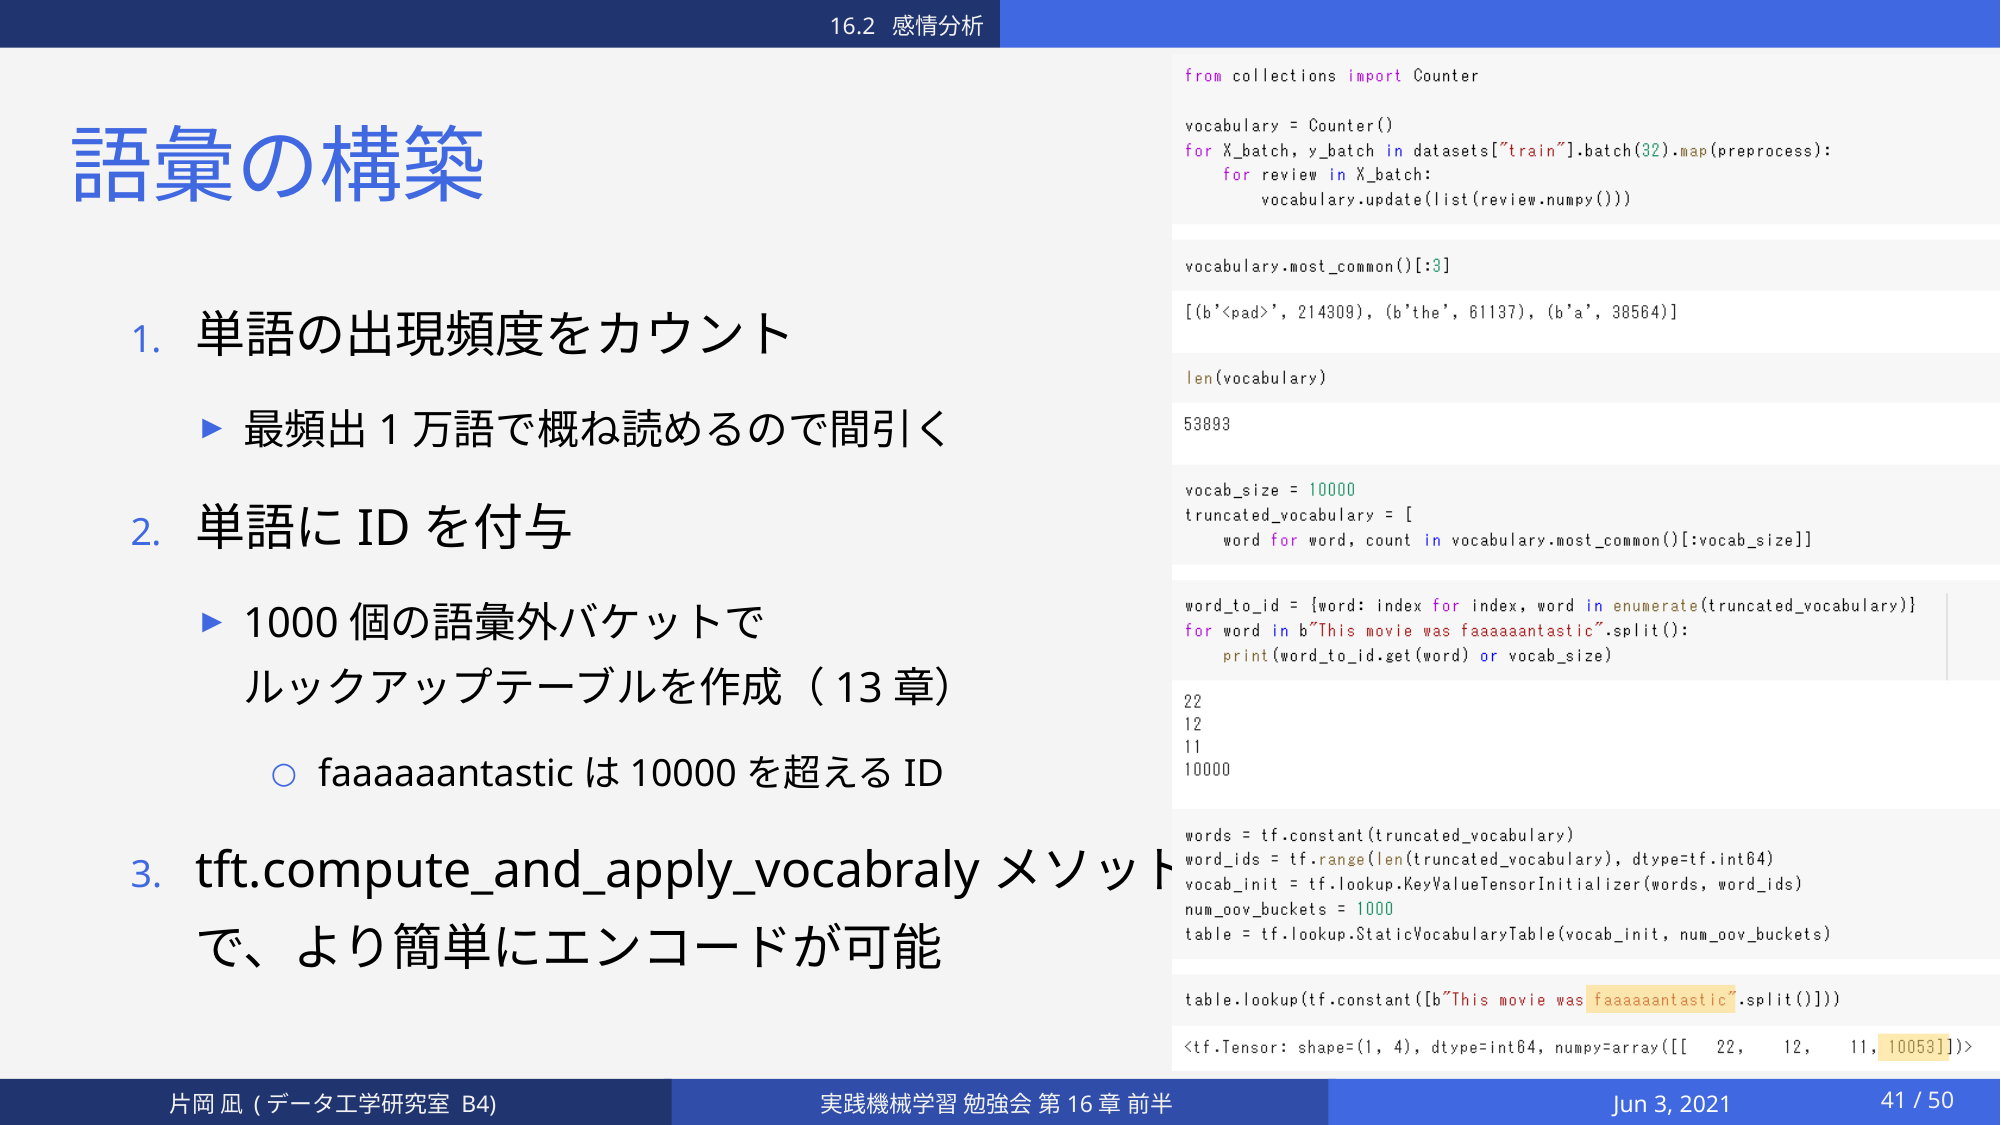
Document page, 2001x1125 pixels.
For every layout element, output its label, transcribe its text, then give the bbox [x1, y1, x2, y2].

list 16.2 感情分析 [0, 7, 1000, 52]
list 単語の出現頻度をカウント 最頻出1万語で概ね読めるので間引く 単語にIDを付与 1000個の語彙外バケットで ルックアップテーブルを作成（13章） faaaaaantasticは10000を超えるID tft.compute_and_apply_vocabralyメソッド で、より簡単にエンコードが可能 [115, 277, 1172, 1013]
picture [1172, 54, 2000, 1071]
title 語彙の構築 [54, 59, 1172, 277]
